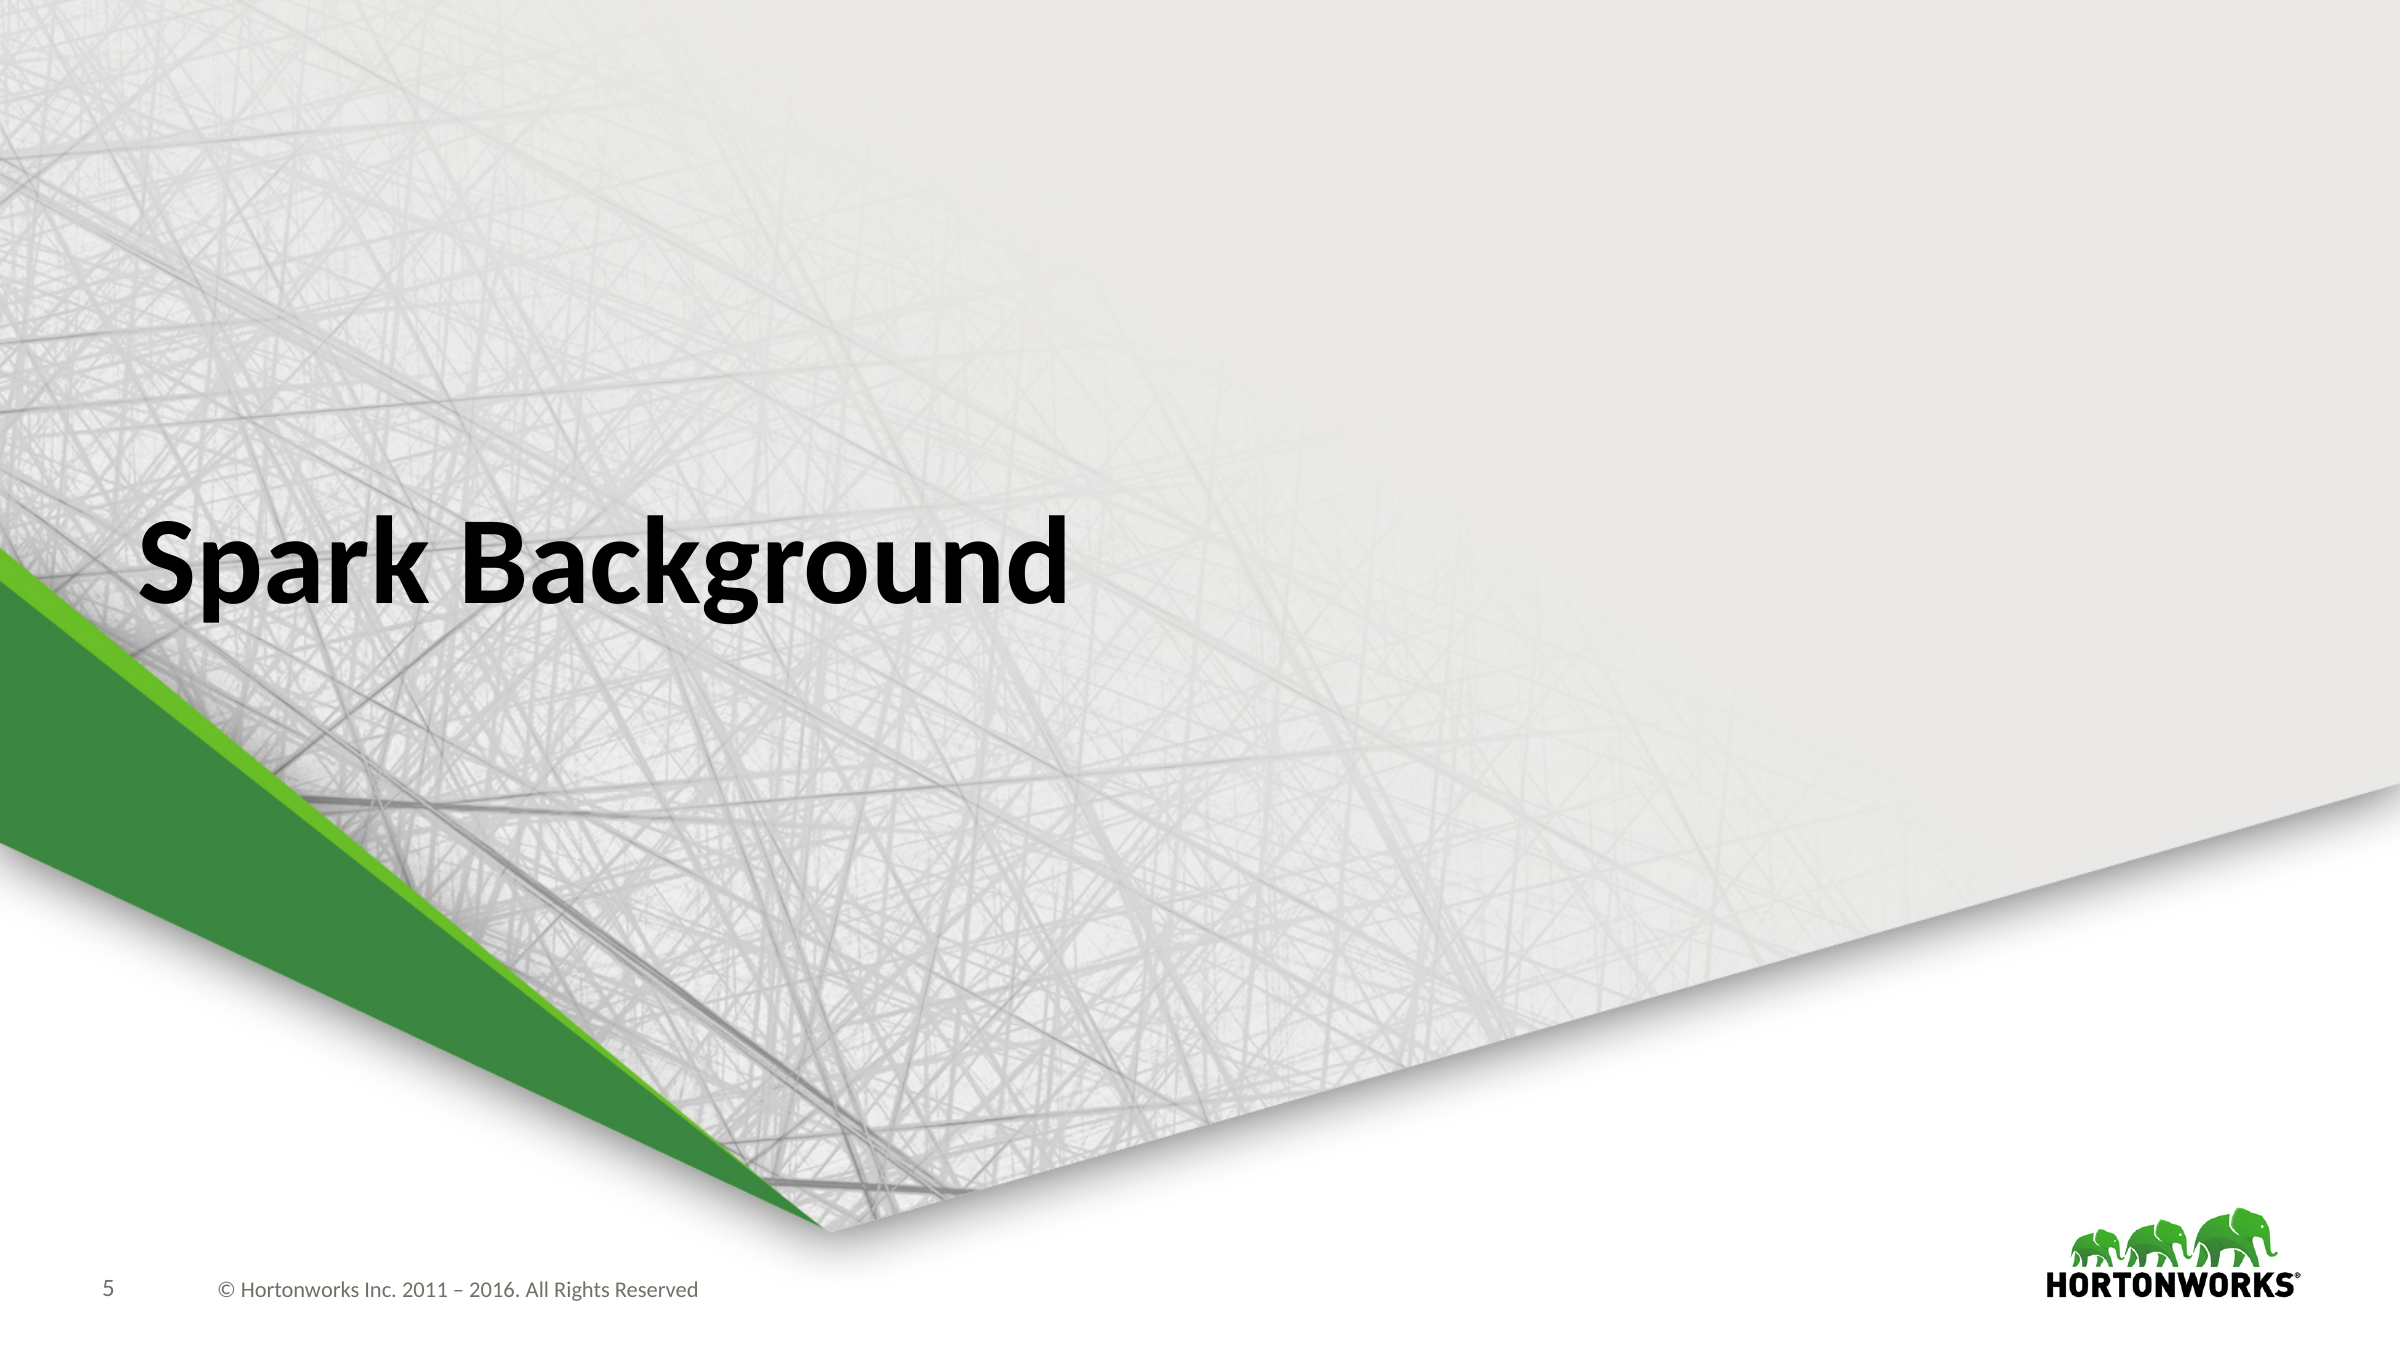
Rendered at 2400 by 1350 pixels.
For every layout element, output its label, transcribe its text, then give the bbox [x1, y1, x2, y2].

picture [0, 0, 2400, 1350]
title Spark Background [138, 496, 2303, 629]
